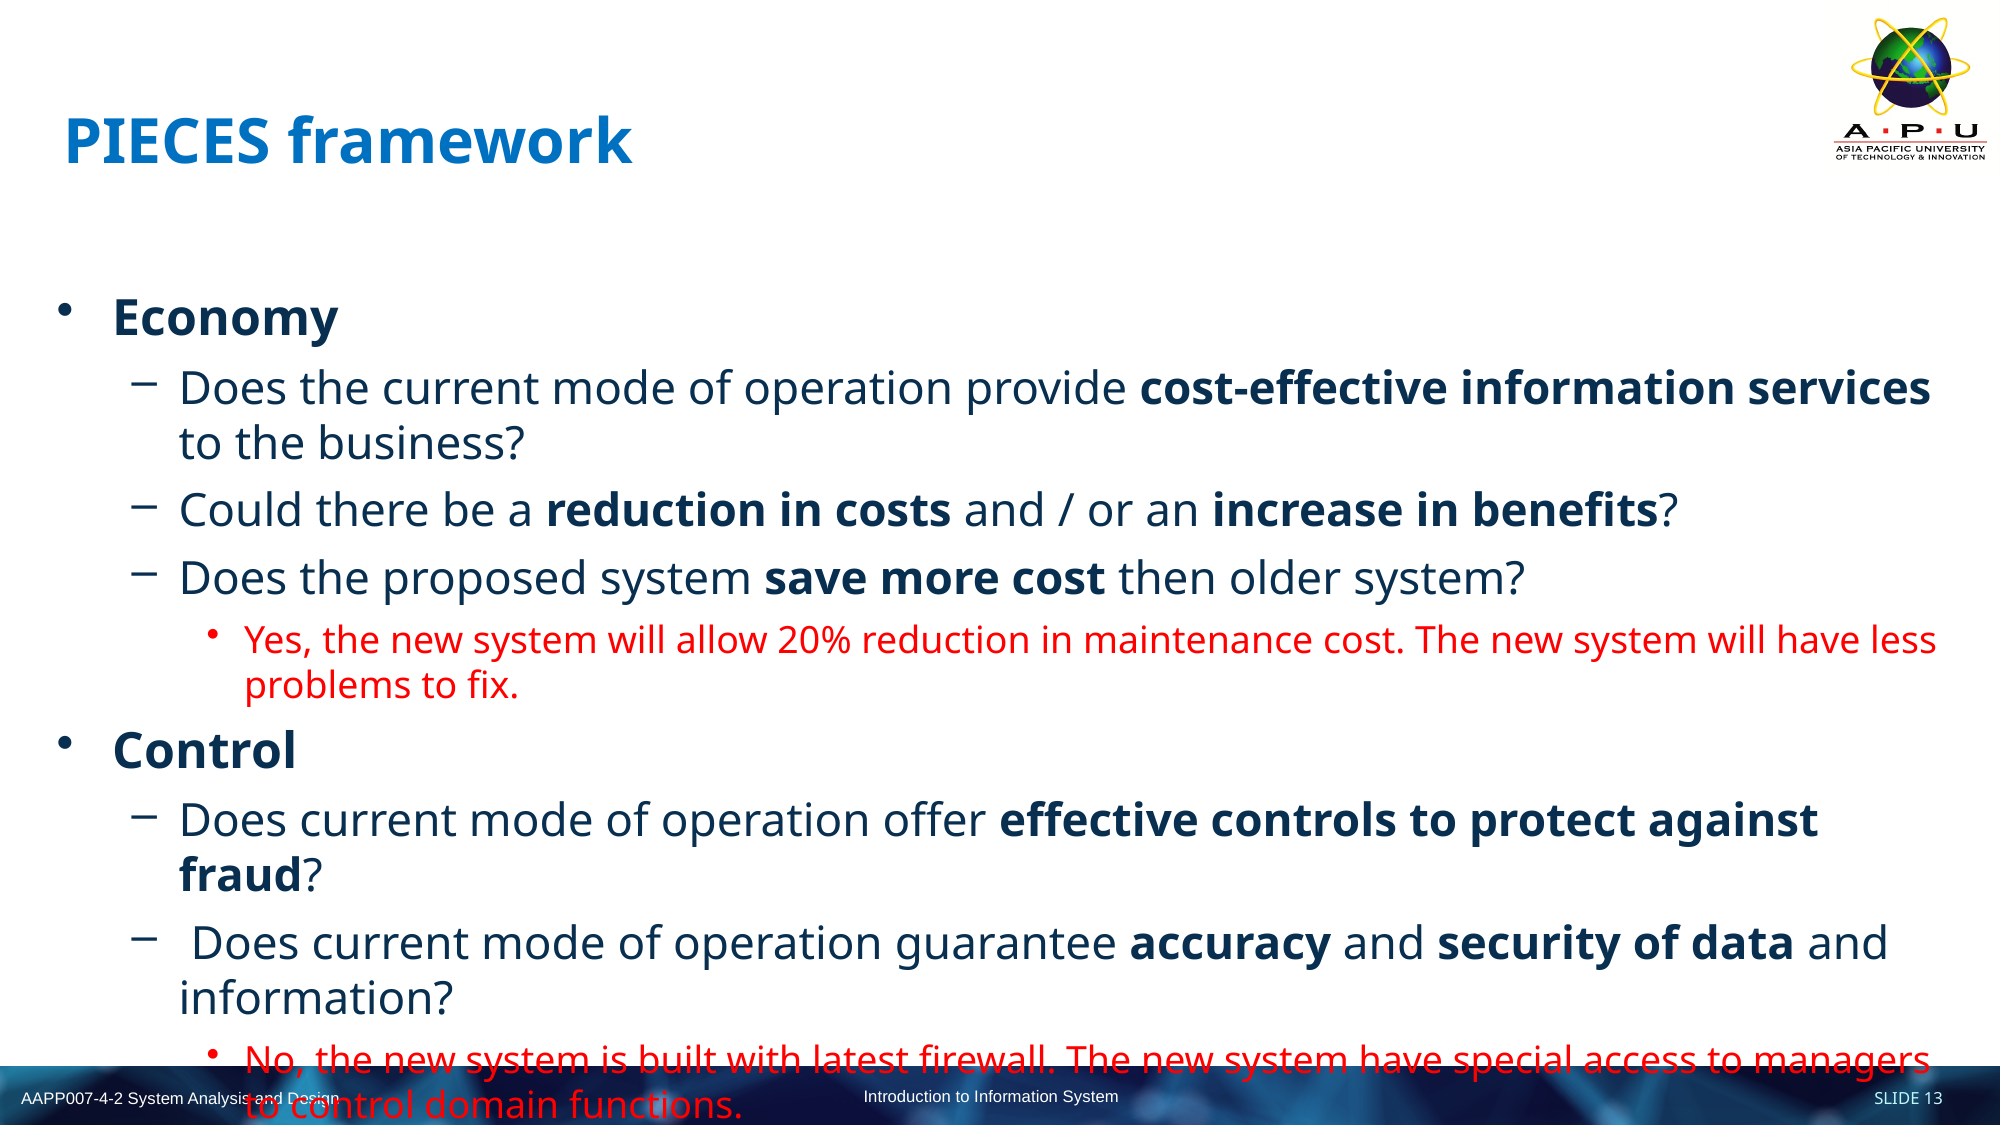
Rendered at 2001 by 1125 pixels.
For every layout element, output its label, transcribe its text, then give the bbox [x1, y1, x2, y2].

list Economy Does the current mode of operation provide cost-effective information services to the business? Could there be a reduction in costs and / or an increase in benefits? Does the proposed system save more cost then older system? Yes, the new system will allow 20% reduction in maintenance cost. The new system will have less problems to fix. Control Does current mode of operation offer effective controls to protect against fraud? Does current mode of operation guarantee accuracy and security of data and information? No, the new system is built with latest firewall. The new system have special access to managers to control domain functions. [41, 278, 1969, 1021]
picture [1822, 0, 2000, 178]
picture [0, 1066, 2000, 1125]
title PIECES framework [48, 45, 1764, 233]
